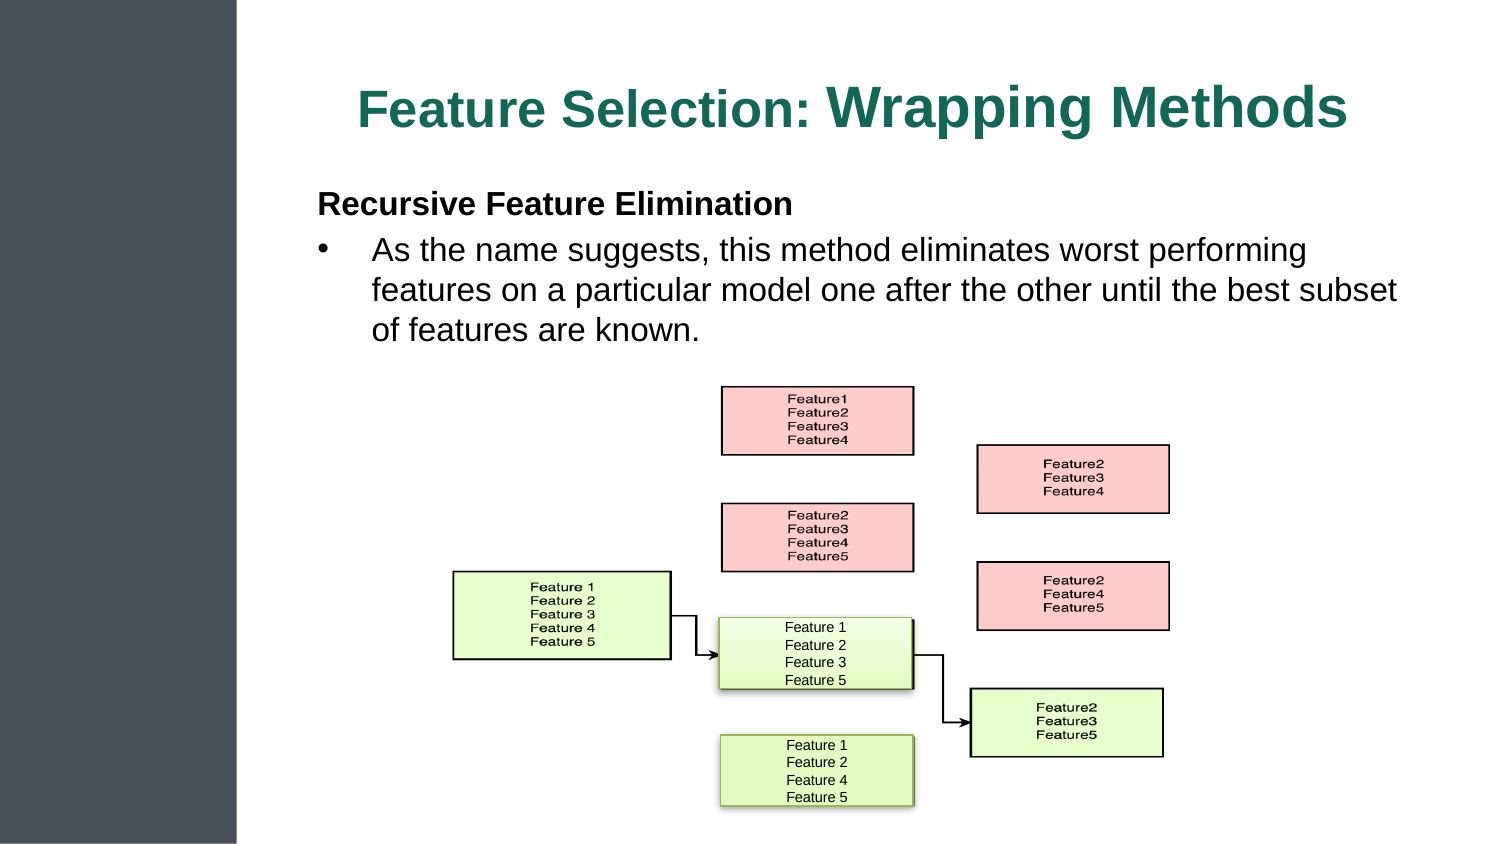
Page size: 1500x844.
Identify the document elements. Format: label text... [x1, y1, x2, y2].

picture [0, 0, 1500, 844]
title Feature Selection: Wrapping Methods [281, 33, 1425, 174]
list Recursive Feature Elimination As the name suggests, this method eliminates worst performing features on a particular model one after the other until the best subset of features are known. [281, 174, 1425, 794]
